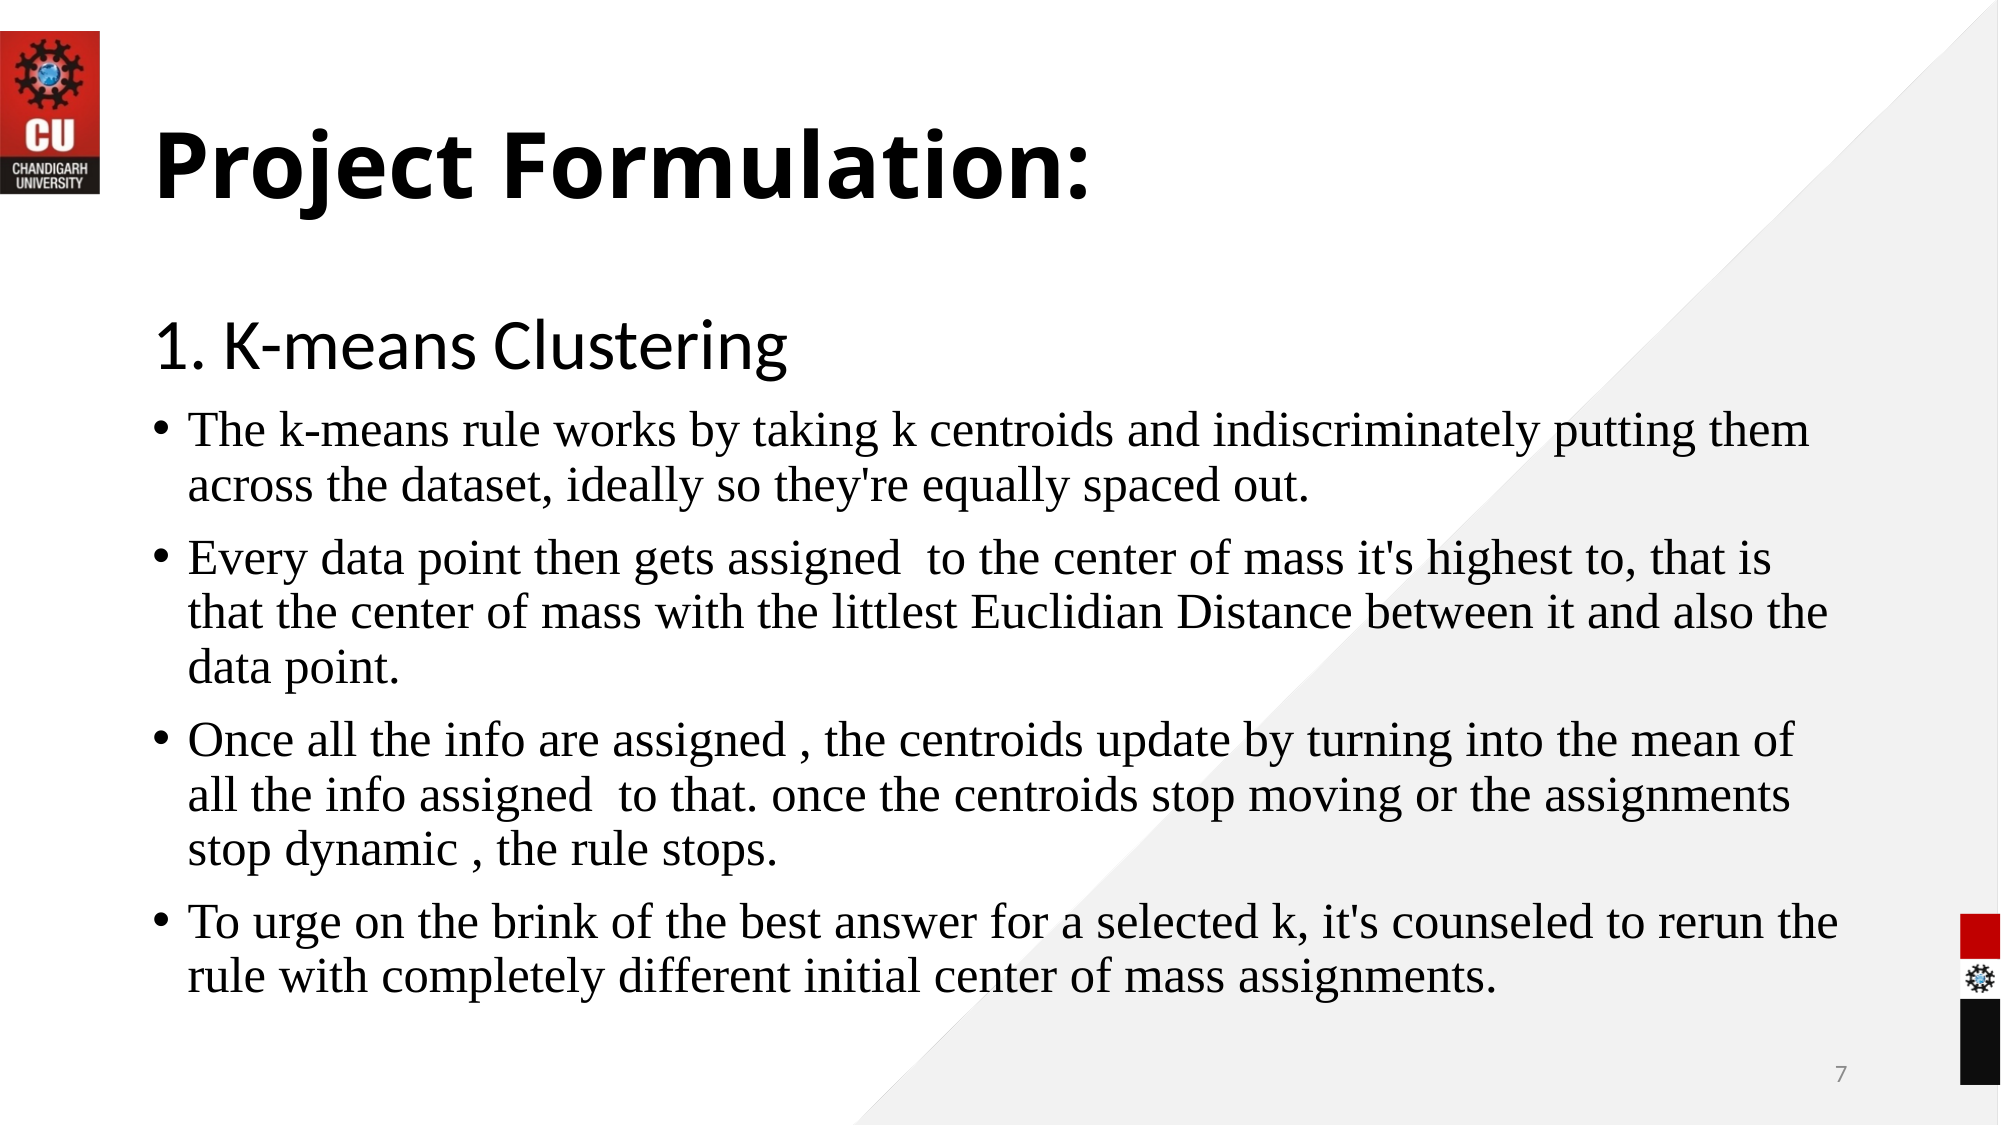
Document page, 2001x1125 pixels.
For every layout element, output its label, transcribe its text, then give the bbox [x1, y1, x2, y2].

list 1. K-means Clustering The k-means rule works by taking k centroids and indiscriminately putting them across the dataset, ideally so they're equally spaced out. Every data point then gets assigned to the center of mass it's highest to, that is that the center of mass with the littlest Euclidian Distance between it and also the data point. Once all the info are assigned , the centroids update by turning into the mean of all the info assigned to that. once the centroids stop moving or the assignments stop dynamic , the rule stops. To urge on the brink of the best answer for a selected k, it's counseled to rerun the rule with completely different initial center of mass assignments. [137, 299, 1863, 1014]
picture [0, 0, 2001, 1125]
title Project Formulation: [137, 59, 1863, 278]
slide_number 7 [1412, 1042, 1863, 1103]
